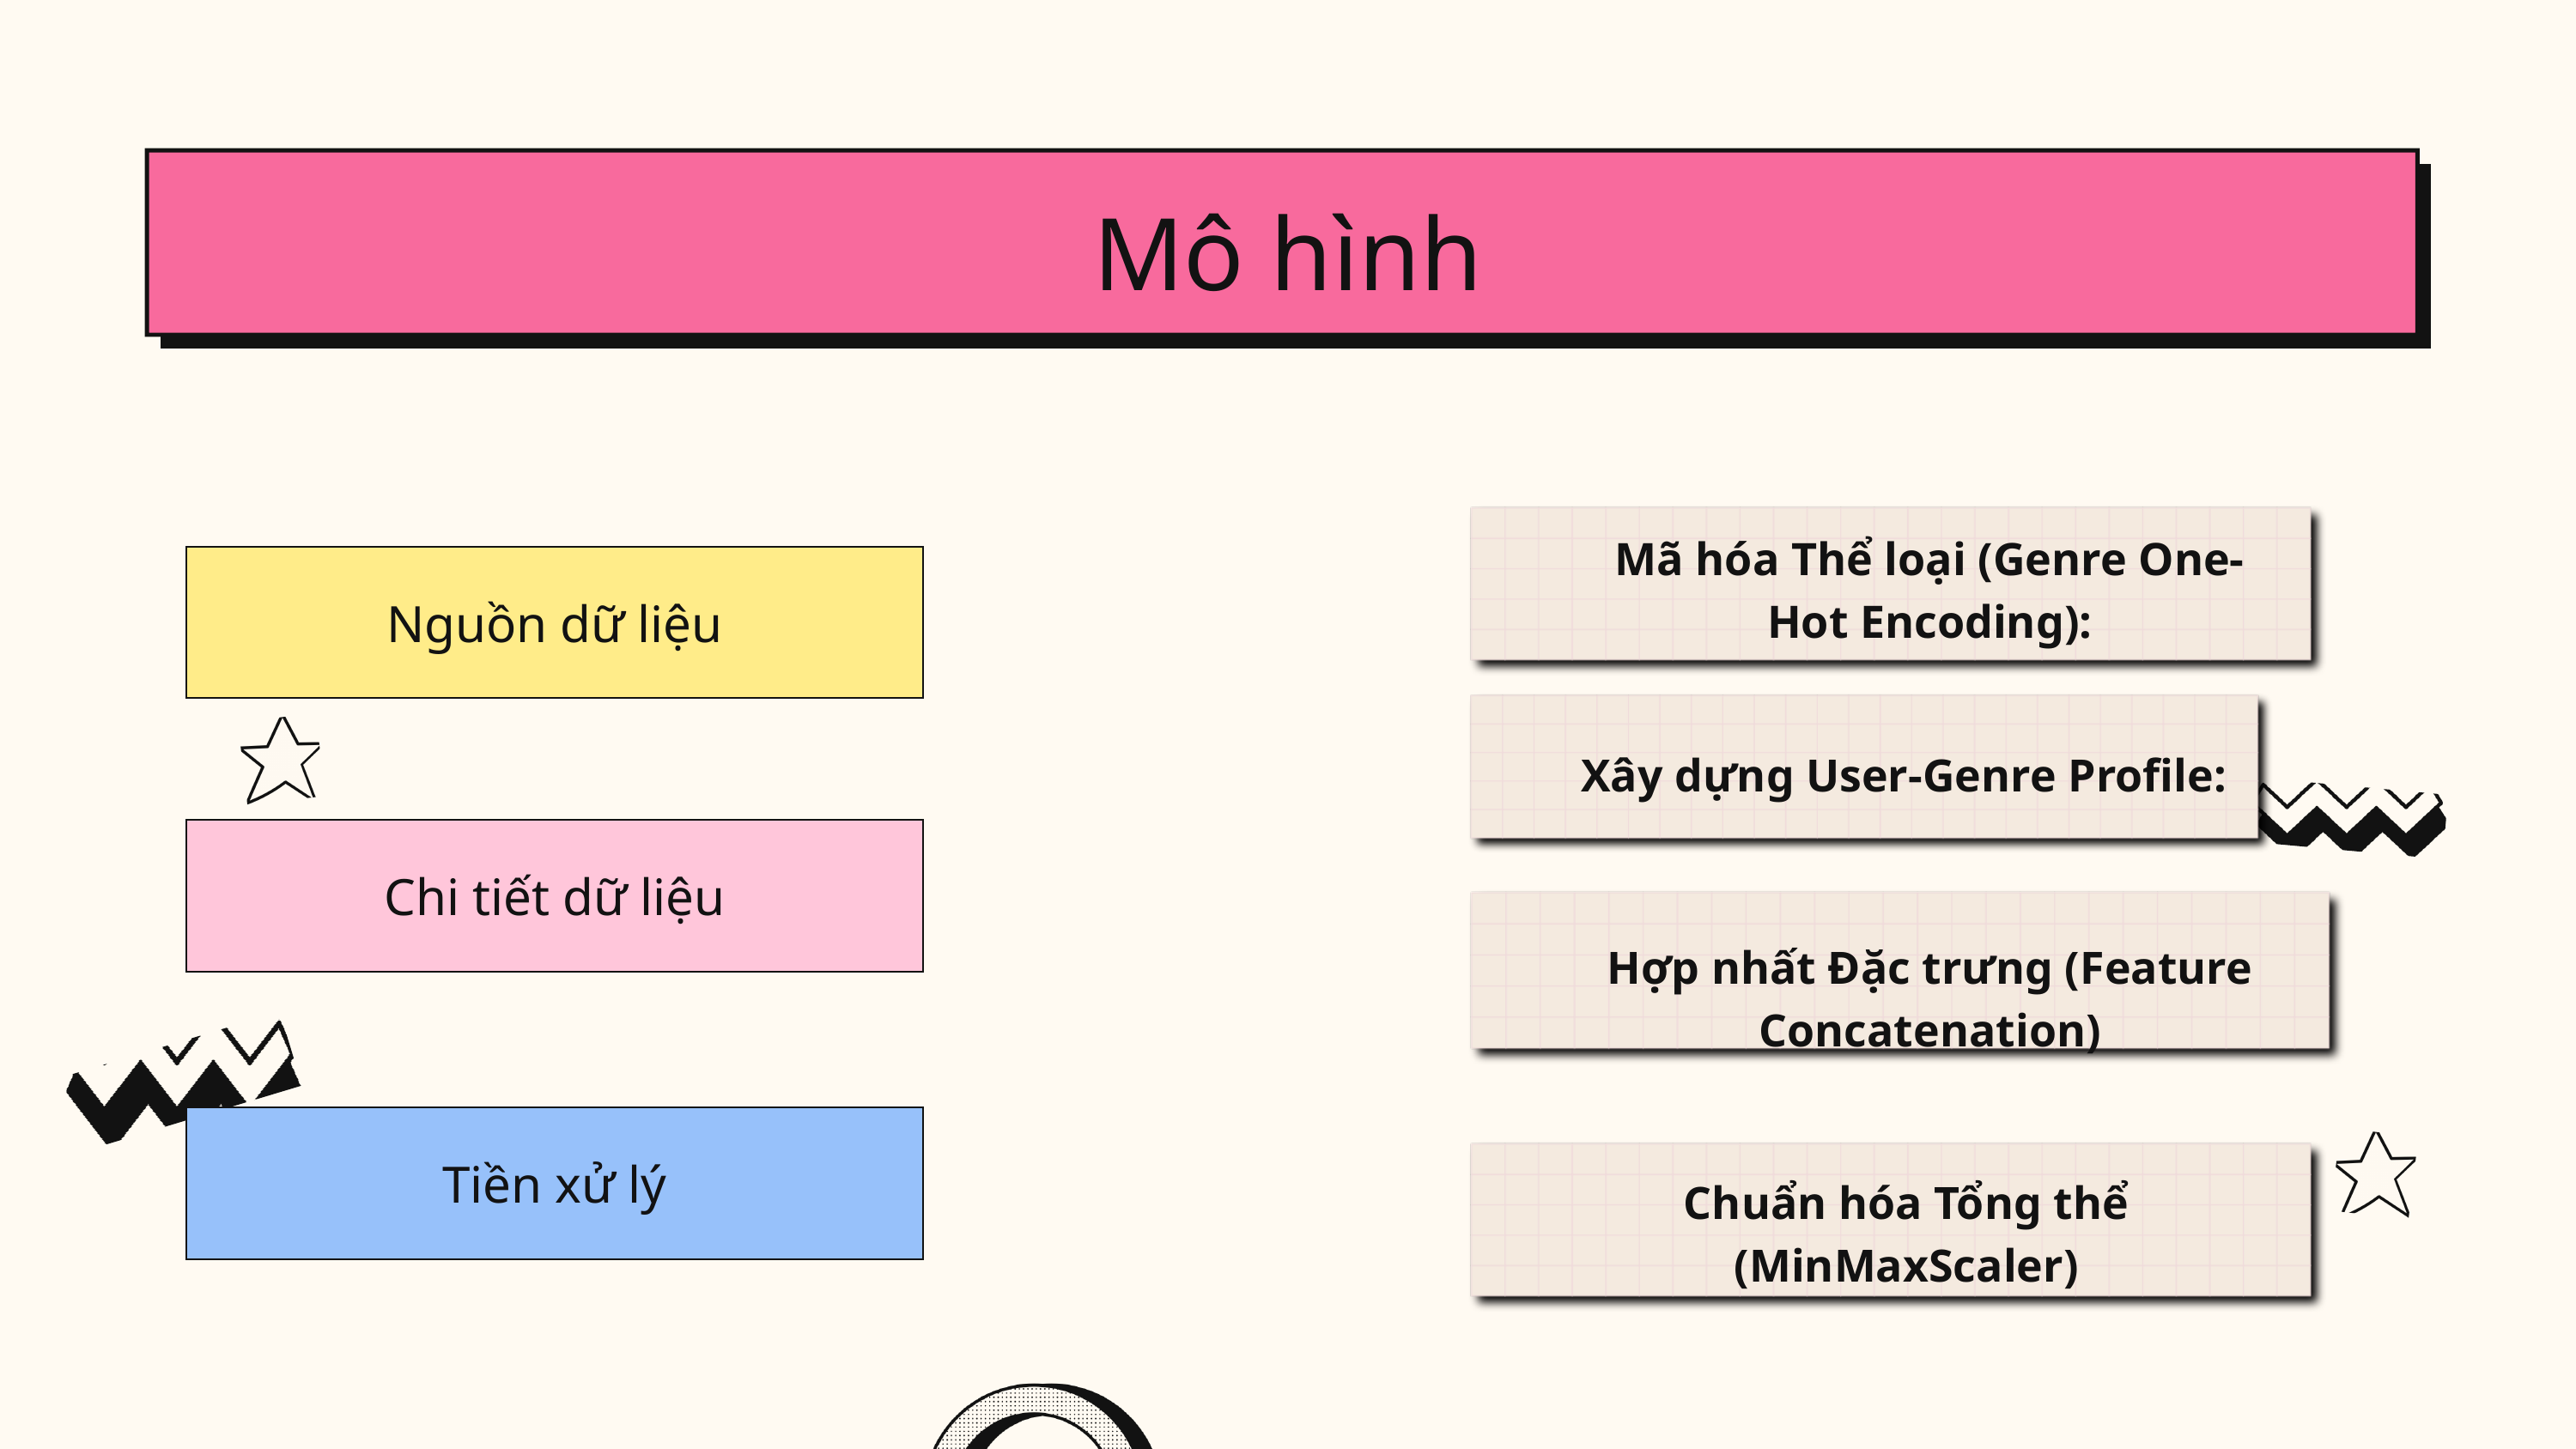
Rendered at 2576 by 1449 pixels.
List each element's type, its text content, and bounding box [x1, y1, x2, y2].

text_box Chuẩn hóa Tổng thể (MinMaxScaler) [1560, 1165, 2253, 1291]
text_box [923, 1373, 1162, 1449]
text_box [2277, 779, 2449, 859]
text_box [185, 819, 924, 973]
text_box [2331, 1127, 2419, 1220]
text_box [1463, 1137, 2331, 1317]
text_box Xây dựng User-Genre Profile: [1558, 738, 2251, 801]
text_box [1464, 688, 2277, 858]
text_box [144, 148, 2432, 349]
text_box [58, 1011, 302, 1152]
text_box [237, 712, 325, 805]
text_box [1464, 885, 2350, 1070]
text_box Mã hóa Thể loại (Genre One-Hot Encoding): [1583, 522, 2277, 648]
text_box [1463, 500, 2331, 681]
text_box Hợp nhất Đặc trưng (Feature Concatenation) [1584, 931, 2277, 1056]
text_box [185, 1106, 924, 1260]
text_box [185, 546, 924, 699]
